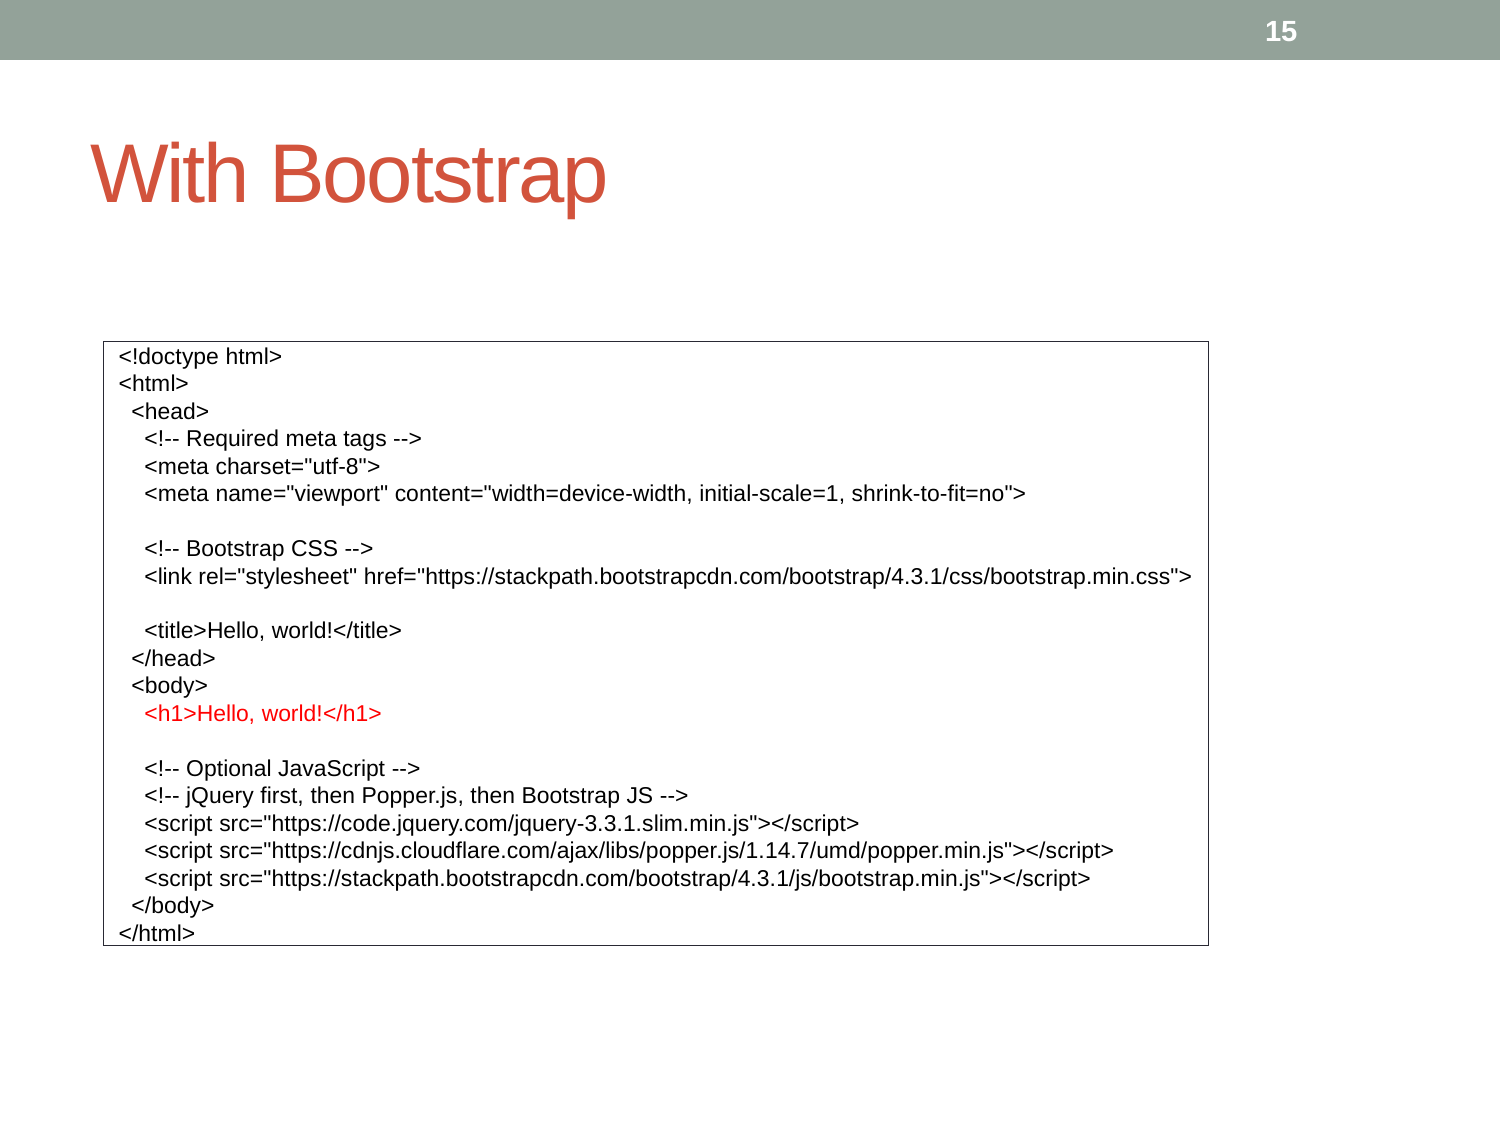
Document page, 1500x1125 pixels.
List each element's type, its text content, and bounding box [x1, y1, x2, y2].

title With Bootstrap [75, 87, 1425, 250]
text_box <!doctype html> <html> <head> <!-- Required meta tags --> <meta charset="utf-8"> <meta name="viewport" content="width=device-width, initial-scale=1, shrink-to-fit=no"> <!-- Bootstrap CSS --> <link rel="stylesheet" href="https://stackpath.bootstrapcdn.com/bootstrap/4.3.1/css/bootstrap.min.css"> <title>Hello, world!</title> </head> <body> <h1>Hello, world!</h1> <!-- Optional JavaScript --> <!-- jQuery first, then Popper.js, then Bootstrap JS --> <script src="https://code.jquery.com/jquery-3.3.1.slim.min.js"></script> <script src="https://cdnjs.cloudflare.com/ajax/libs/popper.js/1.14.7/umd/popper.min.js"></script> <script src="https://stackpath.bootstrapcdn.com/bootstrap/4.3.1/js/bootstrap.min.js"></script> </body> </html> [103, 341, 1209, 946]
slide_number 15 [1250, 3, 1425, 57]
